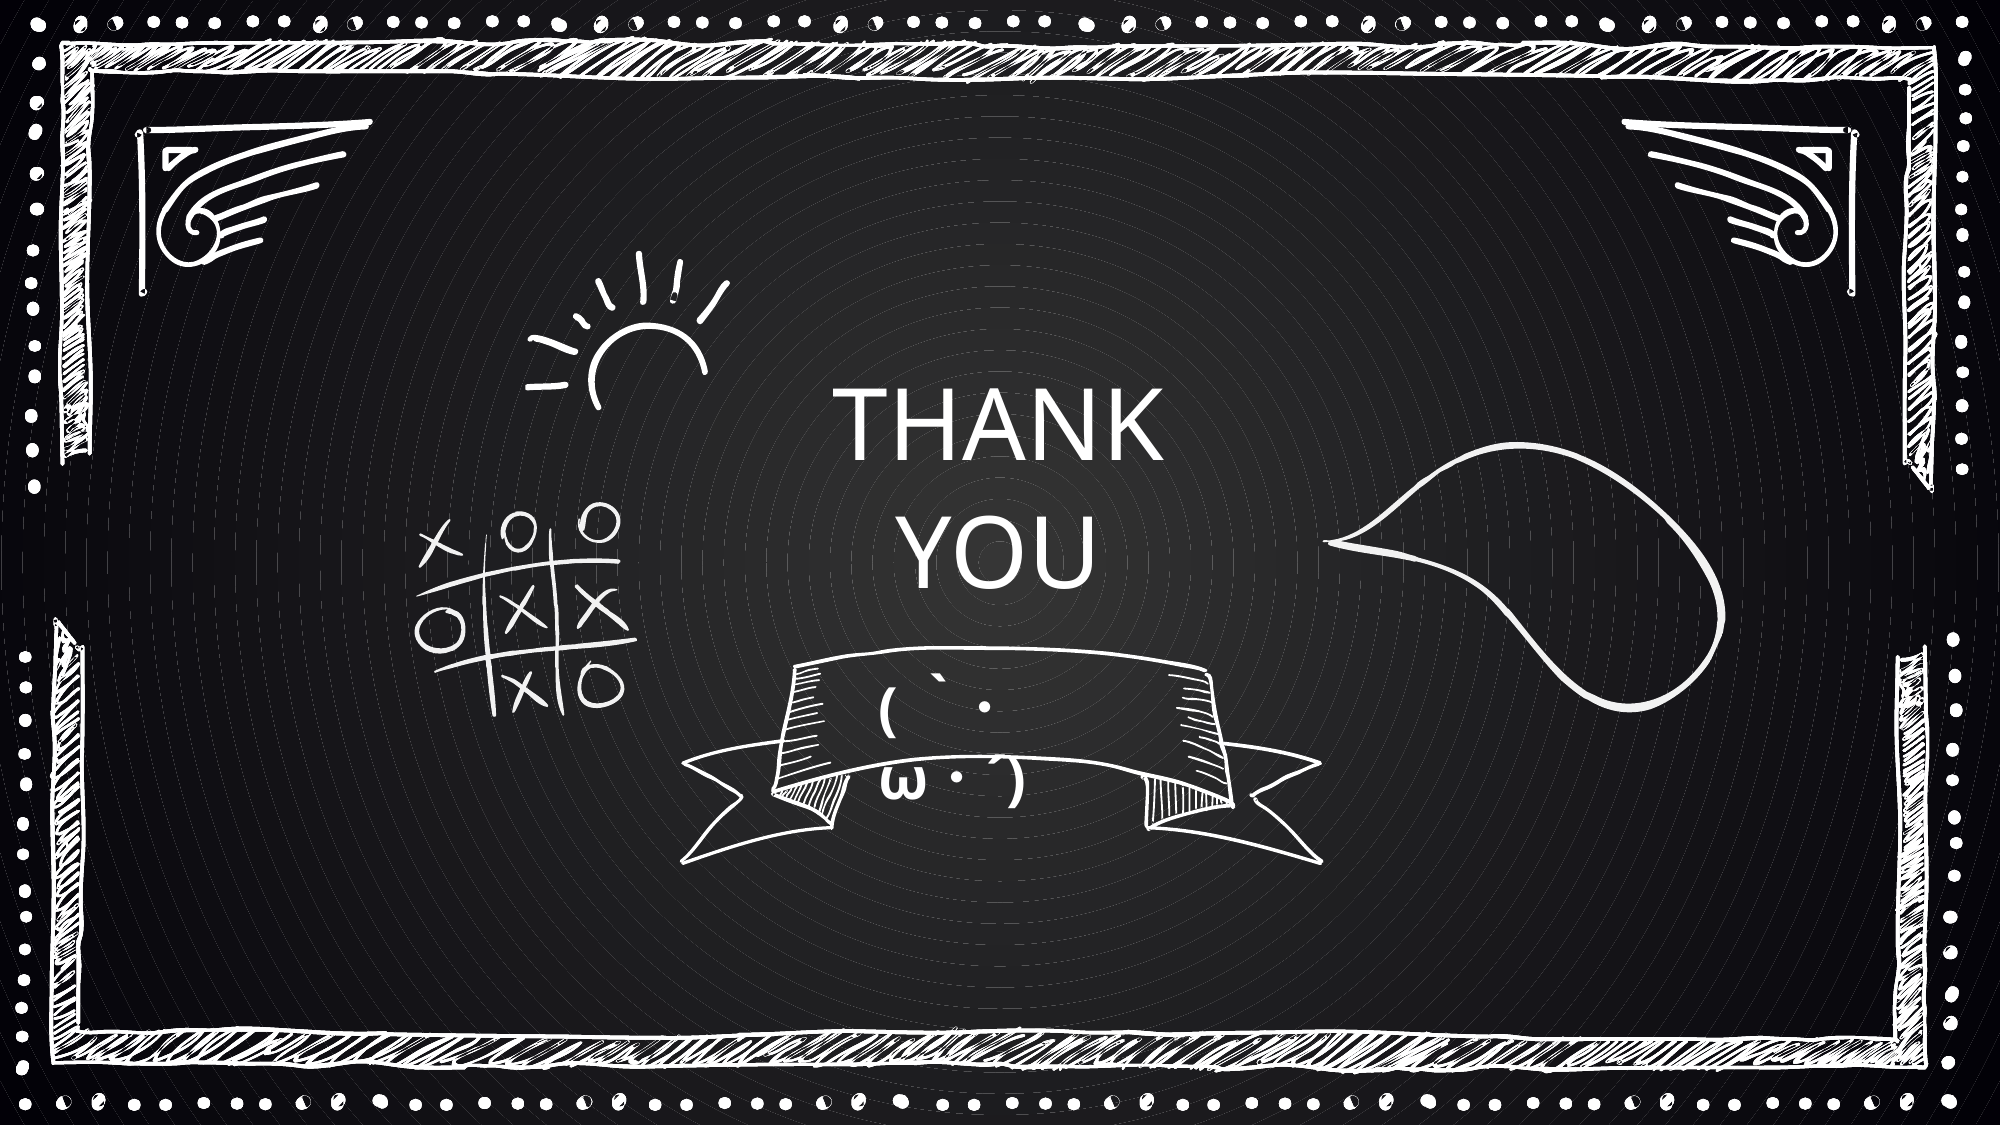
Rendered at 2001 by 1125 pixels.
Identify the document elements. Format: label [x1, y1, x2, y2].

text_box [15, 15, 1973, 1111]
